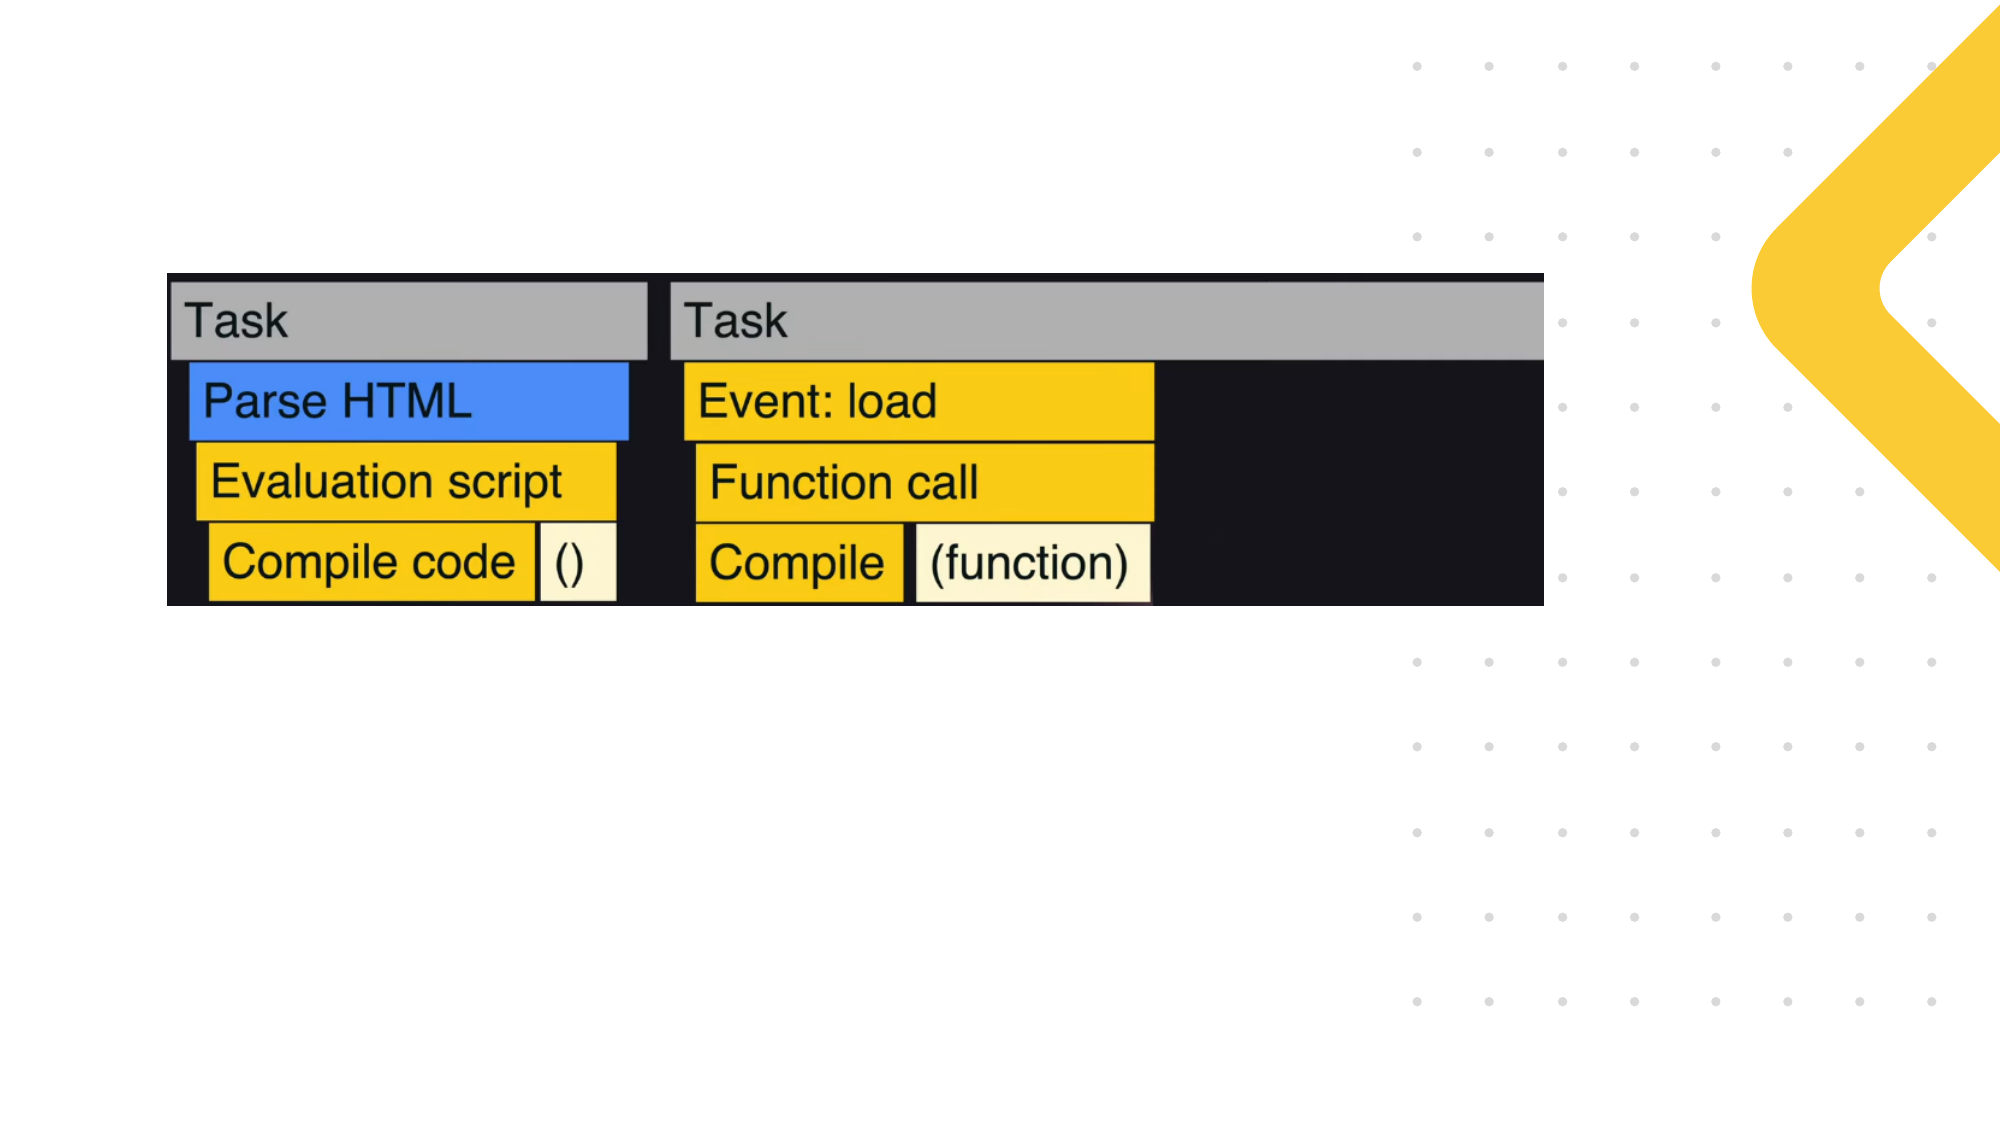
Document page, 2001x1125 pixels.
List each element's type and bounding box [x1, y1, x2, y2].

picture [167, 273, 1544, 606]
